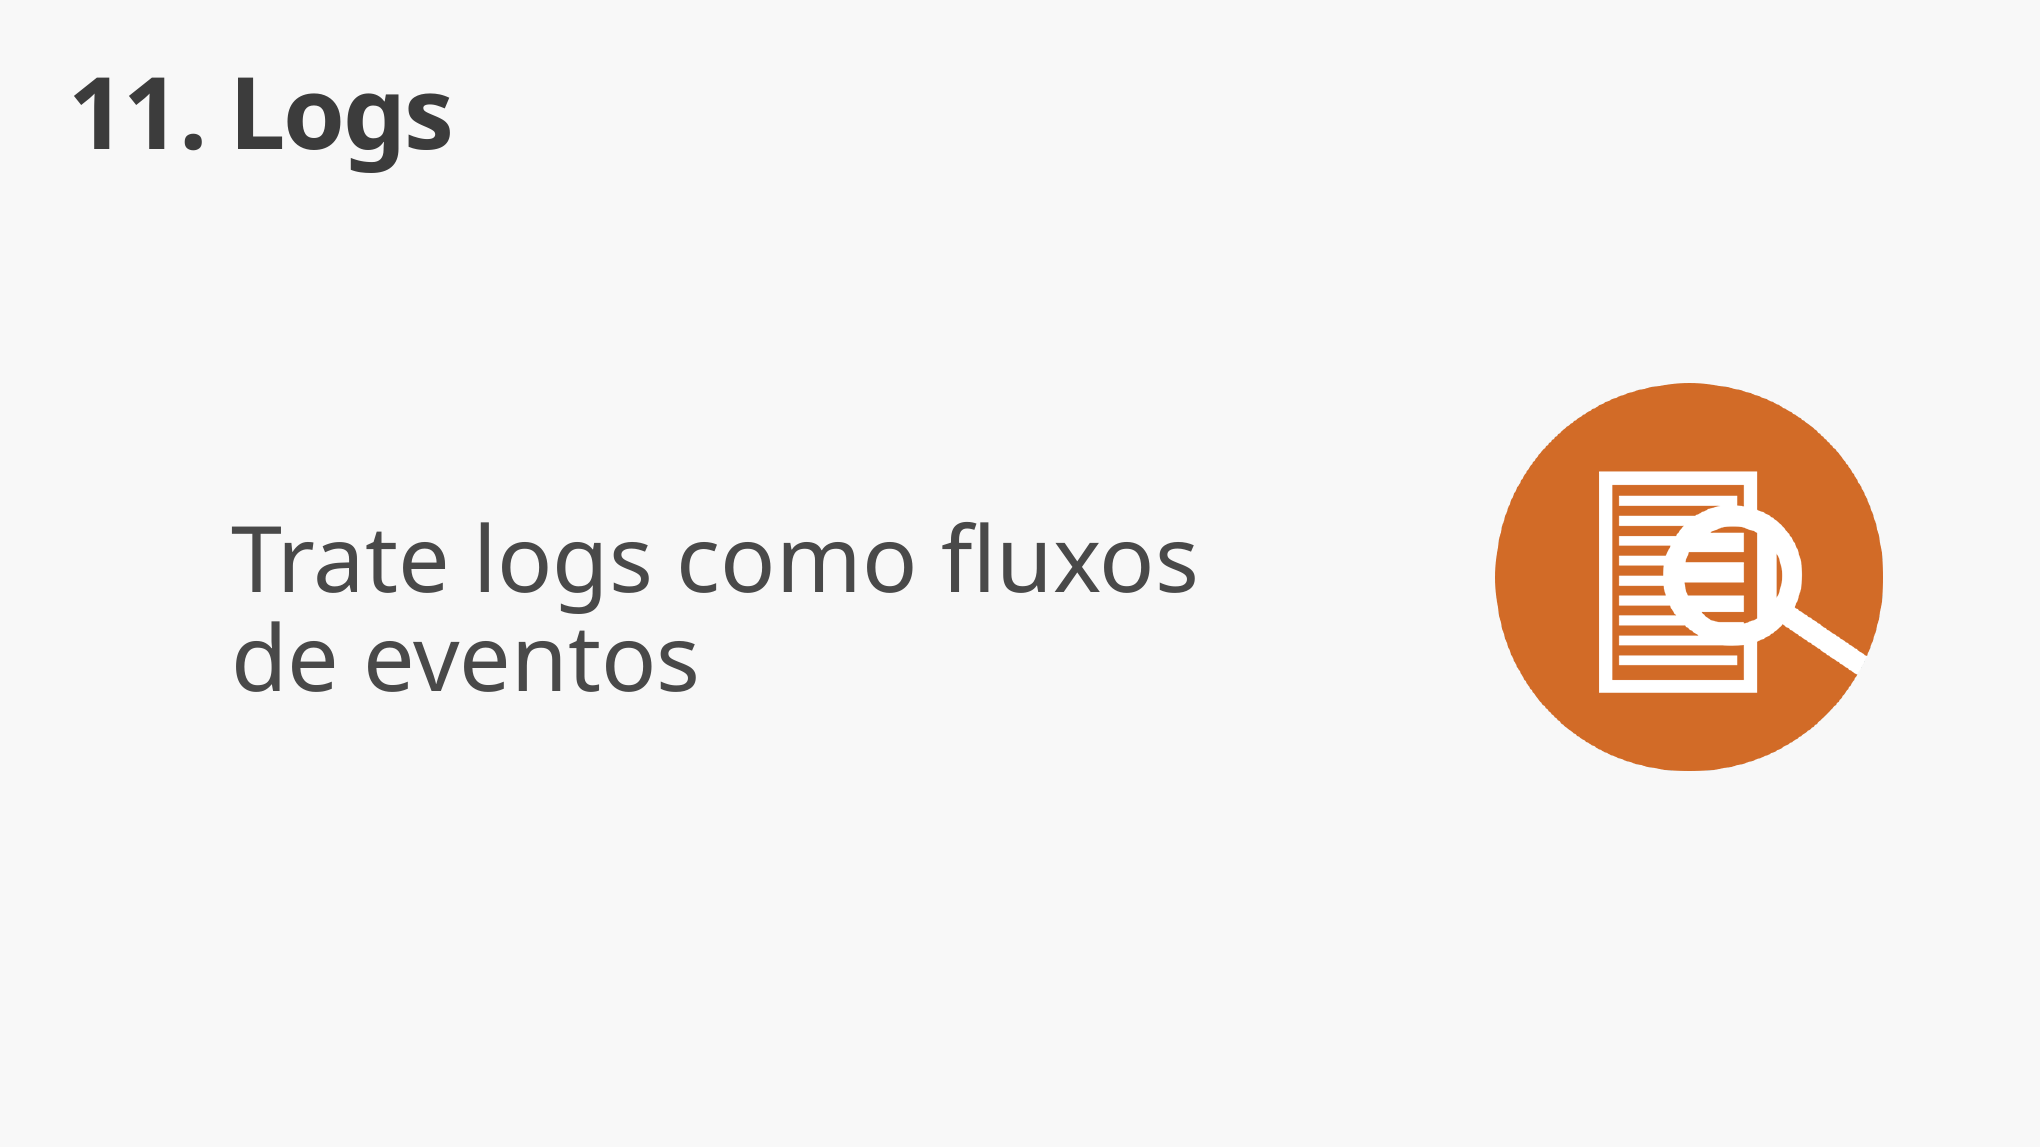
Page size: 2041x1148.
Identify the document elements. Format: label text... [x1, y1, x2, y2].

title 11. Logs [45, 48, 1996, 199]
list Trate logs como fluxos de eventos [207, 498, 1308, 729]
picture [1494, 383, 1883, 772]
